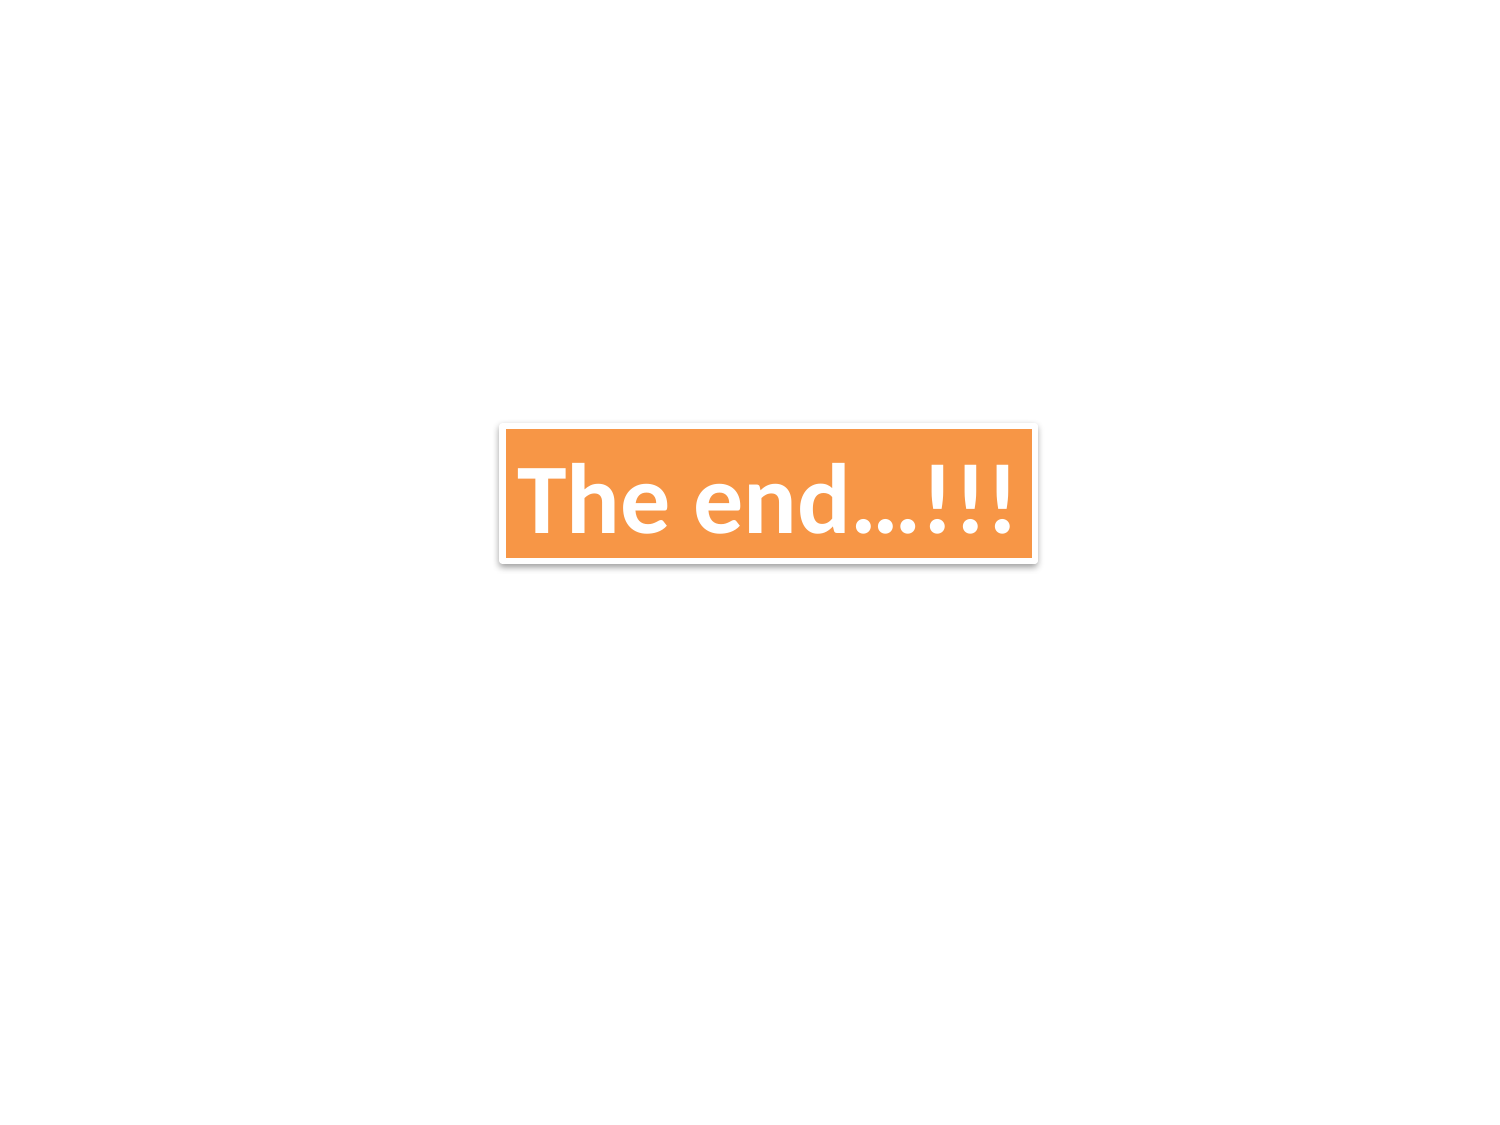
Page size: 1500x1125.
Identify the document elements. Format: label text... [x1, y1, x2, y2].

text_box The end…!!! [499, 423, 1038, 564]
